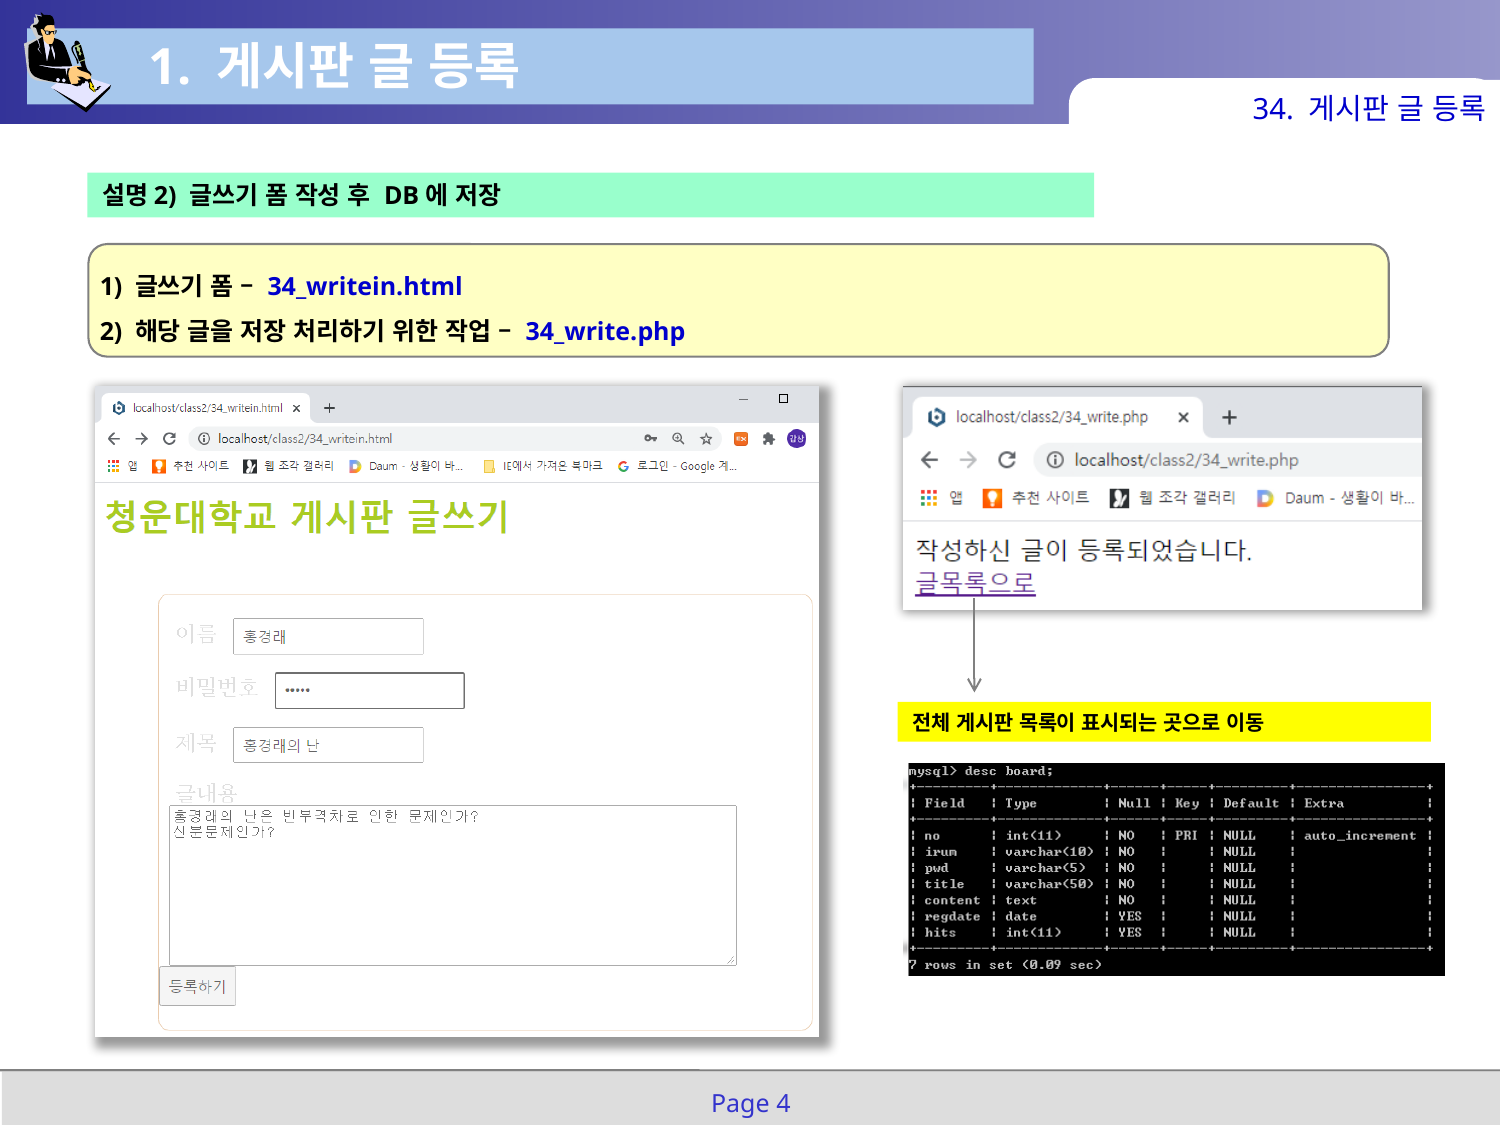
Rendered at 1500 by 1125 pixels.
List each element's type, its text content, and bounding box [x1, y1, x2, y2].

picture [903, 386, 1422, 610]
text_box 설명2) 글쓰기 폼 작성 후 DB에 저장 [87, 172, 1095, 218]
text_box 전체 게시판 목록이 표시되는 곳으로 이동 [897, 701, 1431, 742]
picture [902, 762, 1445, 977]
picture [95, 386, 819, 1037]
text_box 1) 글쓰기 폼 – 34_writein.html 2) 해당 글을 저장 처리하기 위한 작업 – 34_write.php [88, 244, 1389, 357]
slide_number Page 4 [682, 1079, 819, 1124]
text_box 1. 게시판 글 등록 [133, 26, 880, 102]
text_box 34. 게시판 글 등록 [1080, 84, 1493, 131]
